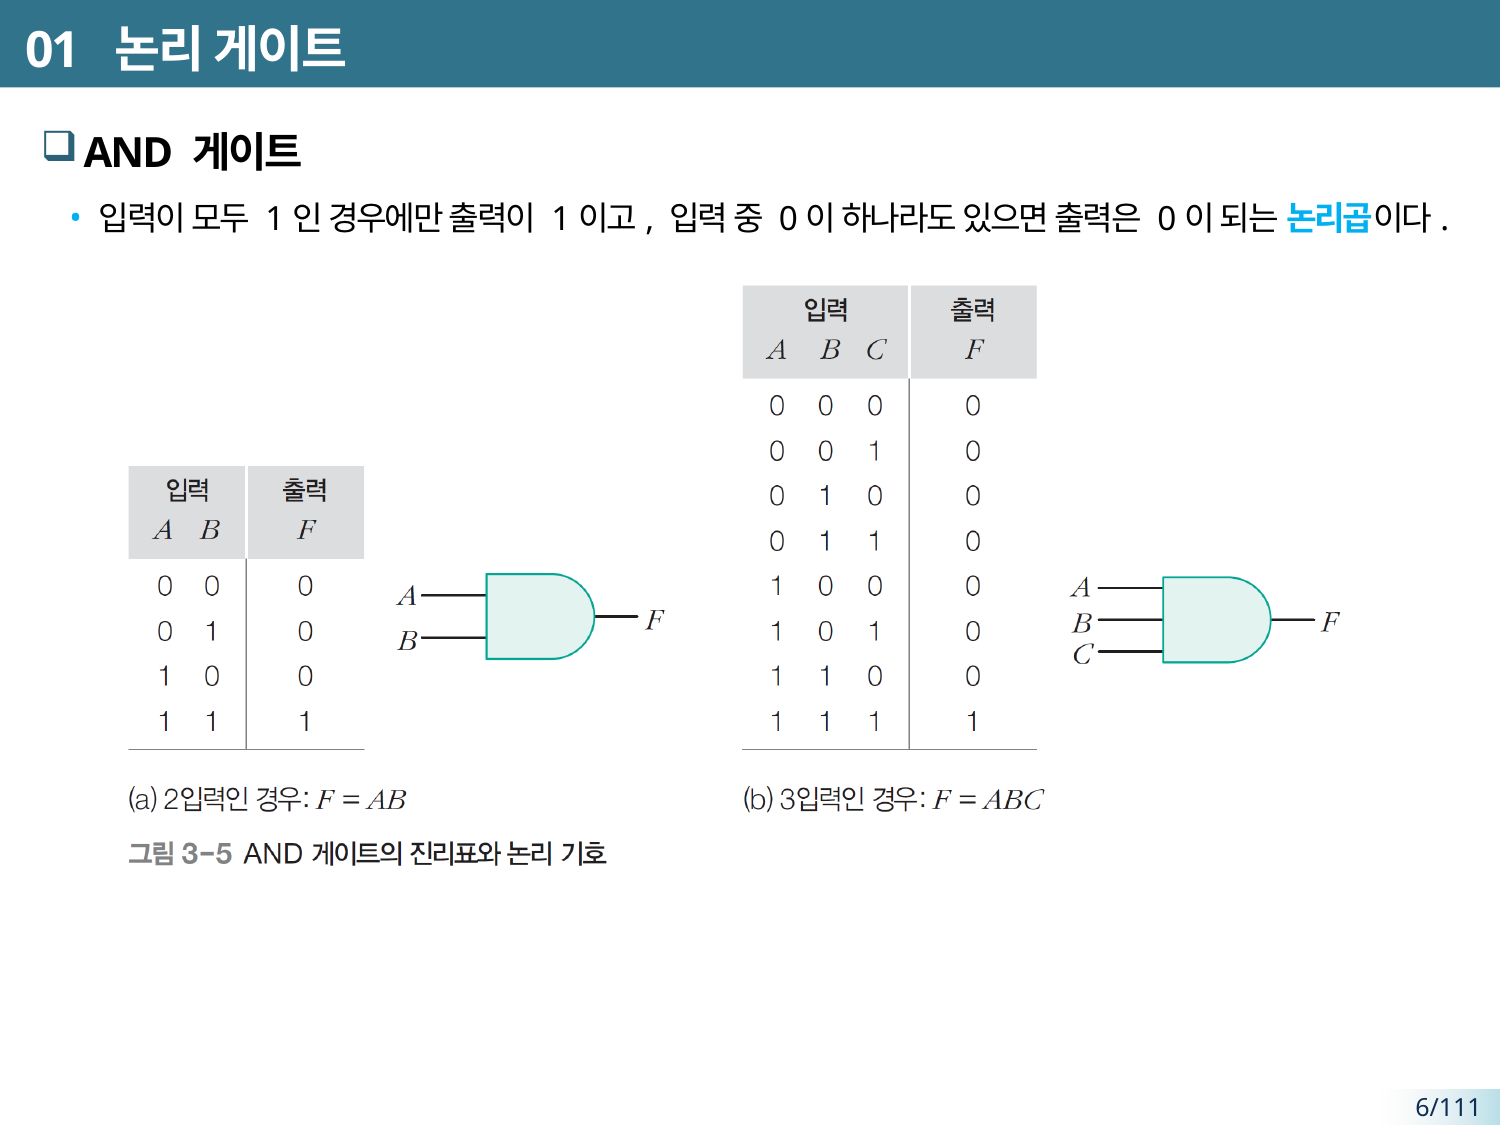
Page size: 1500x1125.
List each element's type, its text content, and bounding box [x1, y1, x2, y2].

list AND 게이트 입력이 모두 1인 경우에만 출력이 1이고, 입력 중 0이 하나라도 있으면 출력은 0이 되는 논리곱이다. [10, 113, 1481, 1044]
picture [123, 278, 1349, 870]
title 01 논리 게이트 [10, 8, 1288, 87]
